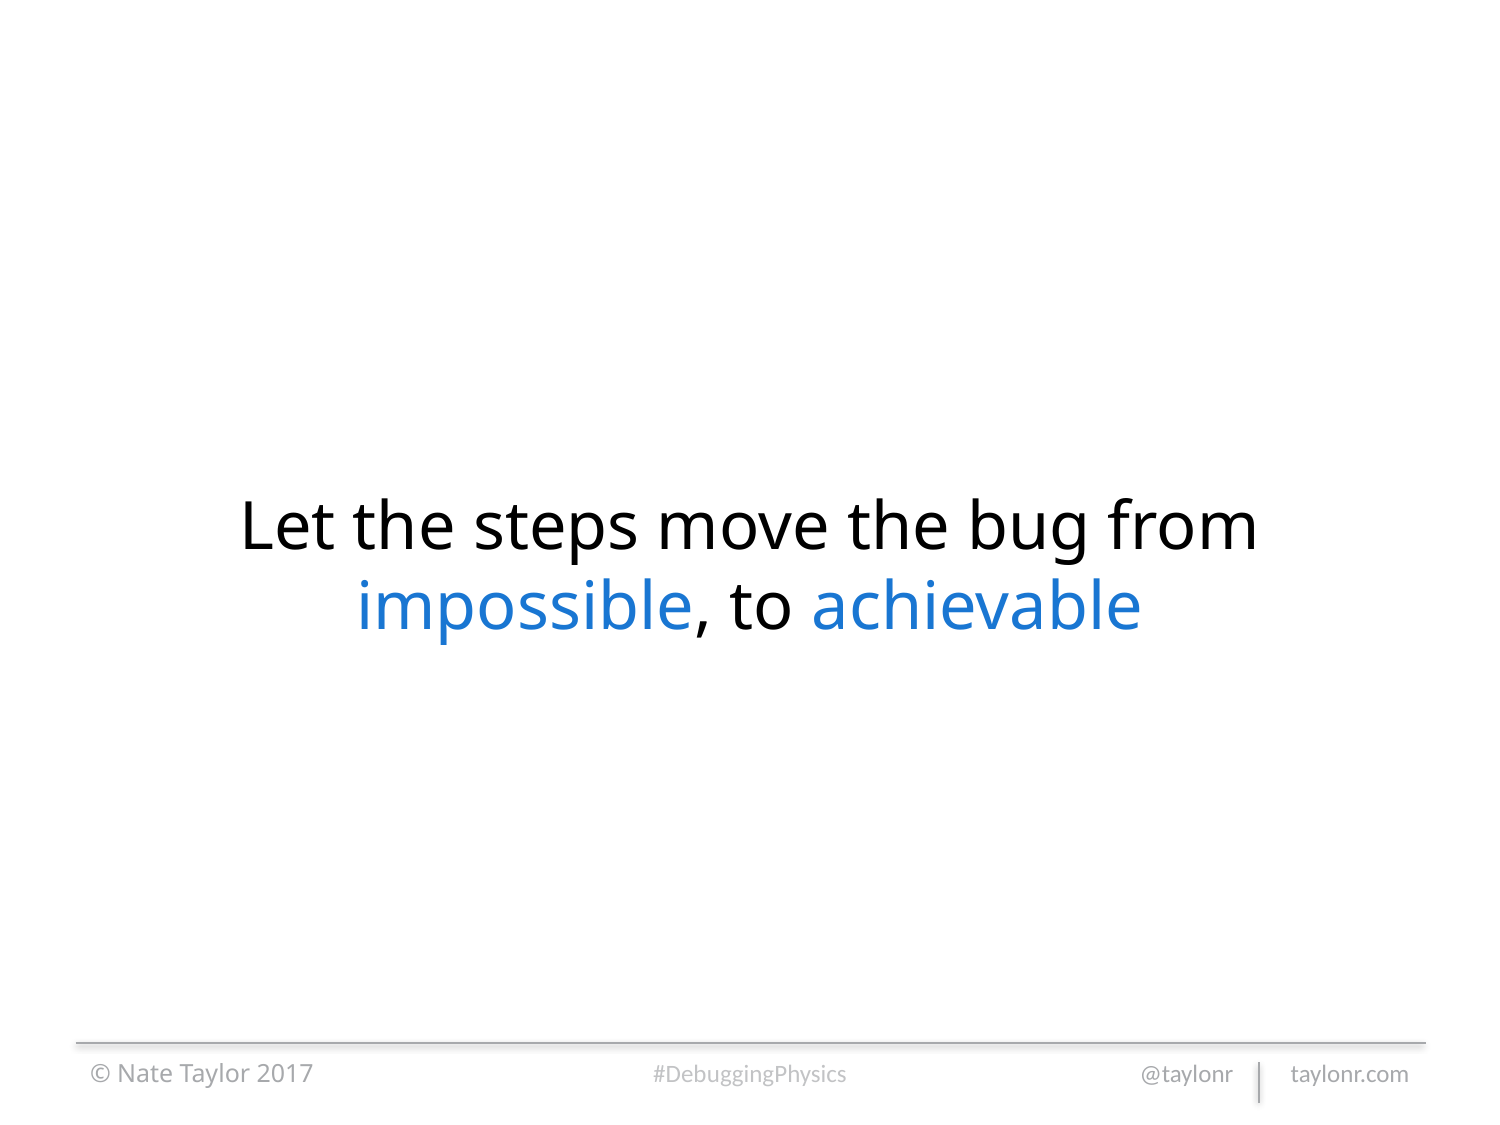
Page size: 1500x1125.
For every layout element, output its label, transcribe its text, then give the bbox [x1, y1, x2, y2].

slide_number @taylonr taylonr.com [1074, 1042, 1425, 1103]
footer #DebuggingPhysics [496, 1042, 1004, 1103]
slide_number © Nate Taylor 2017 [75, 1042, 425, 1103]
title Let the steps move the bug from impossible, to achievable [75, 474, 1425, 651]
